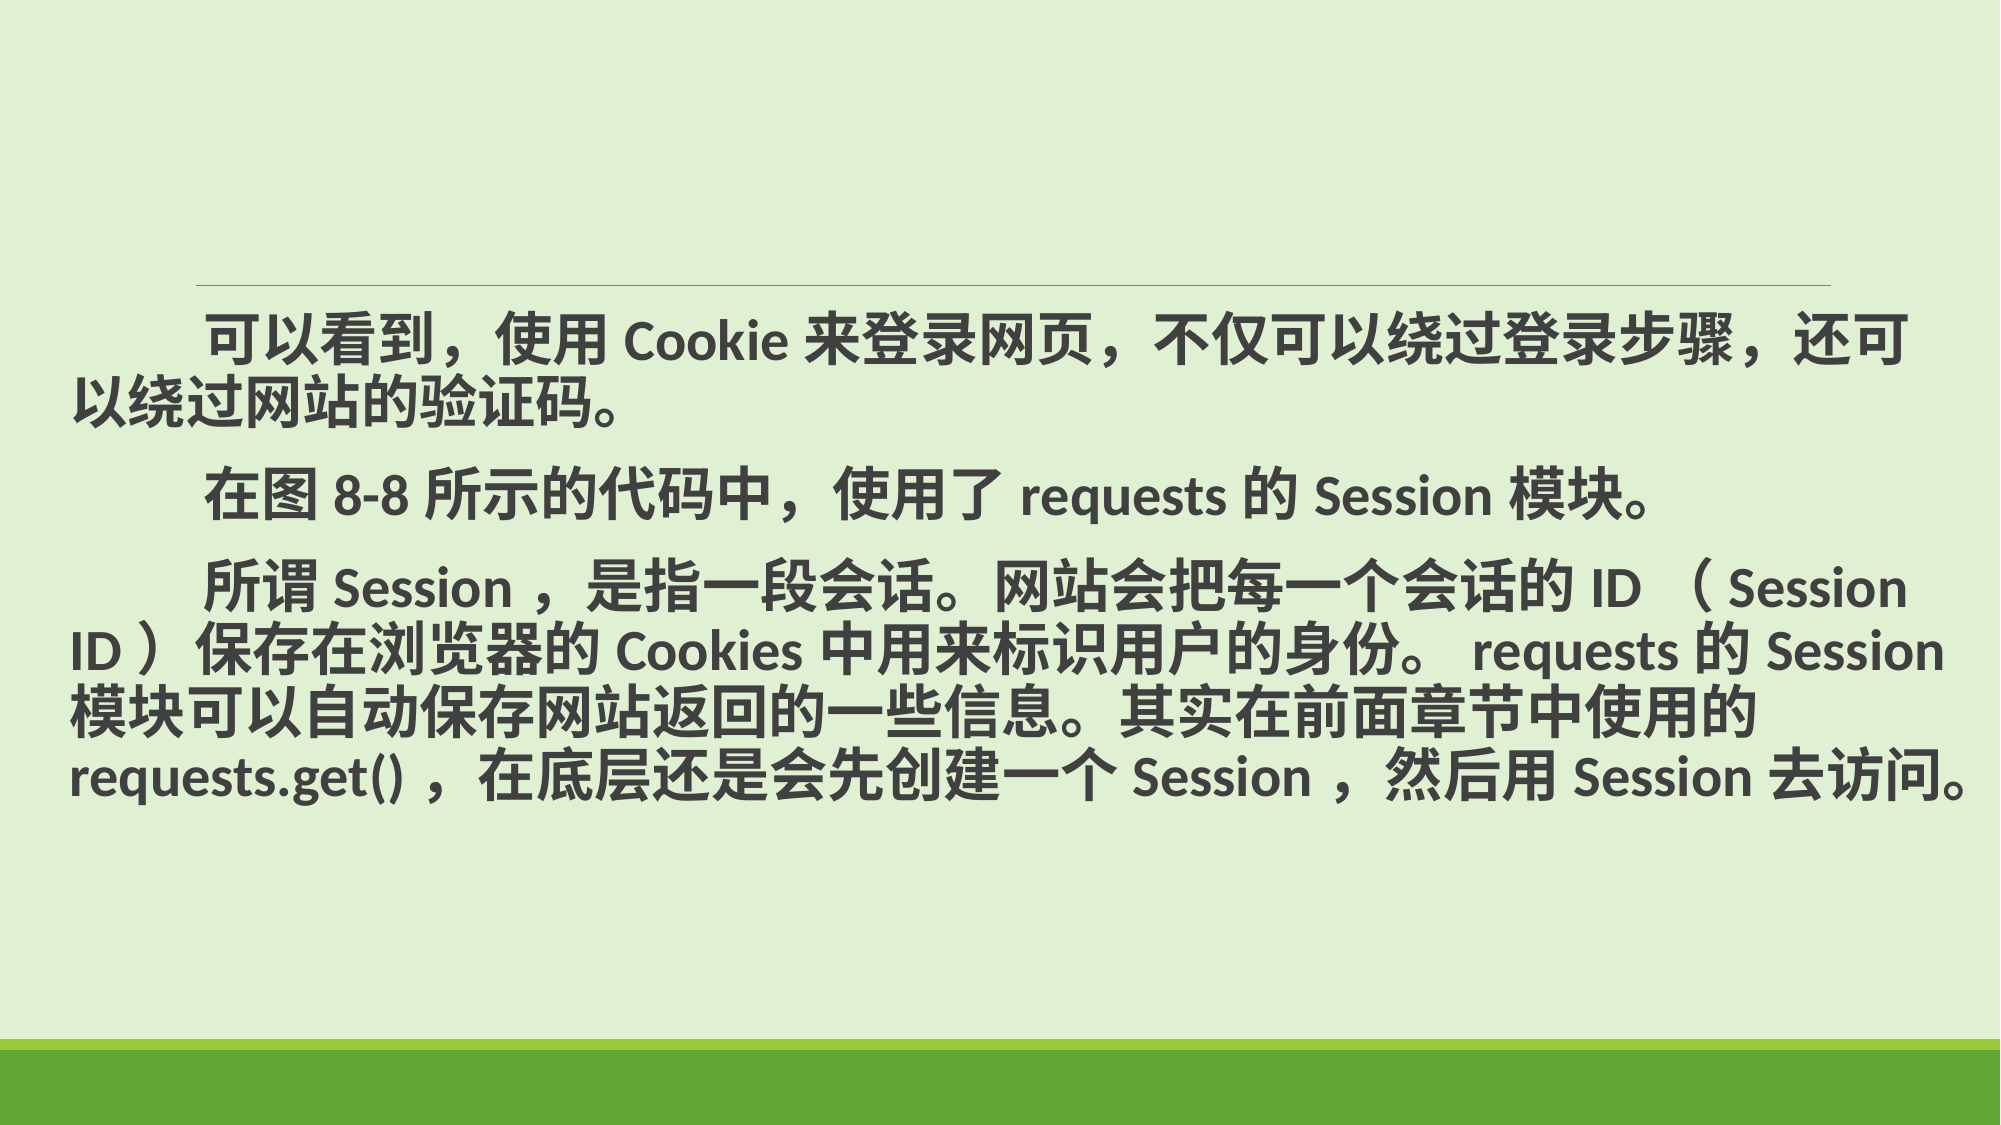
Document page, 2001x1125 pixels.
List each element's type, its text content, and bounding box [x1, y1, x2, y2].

list 可以看到，使用Cookie来登录网页，不仅可以绕过登录步骤，还可以绕过网站的验证码。 在图8-8所示的代码中，使用了requests的Session模块。 所谓Session，是指一段会话。网站会把每一个会话的ID（Session ID）保存在浏览器的Cookies中用来标识用户的身份。requests的Session模块可以自动保存网站返回的一些信息。其实在前面章节中使用的requests.get()，在底层还是会先创建一个Session，然后用Session去访问。 [54, 302, 1954, 963]
